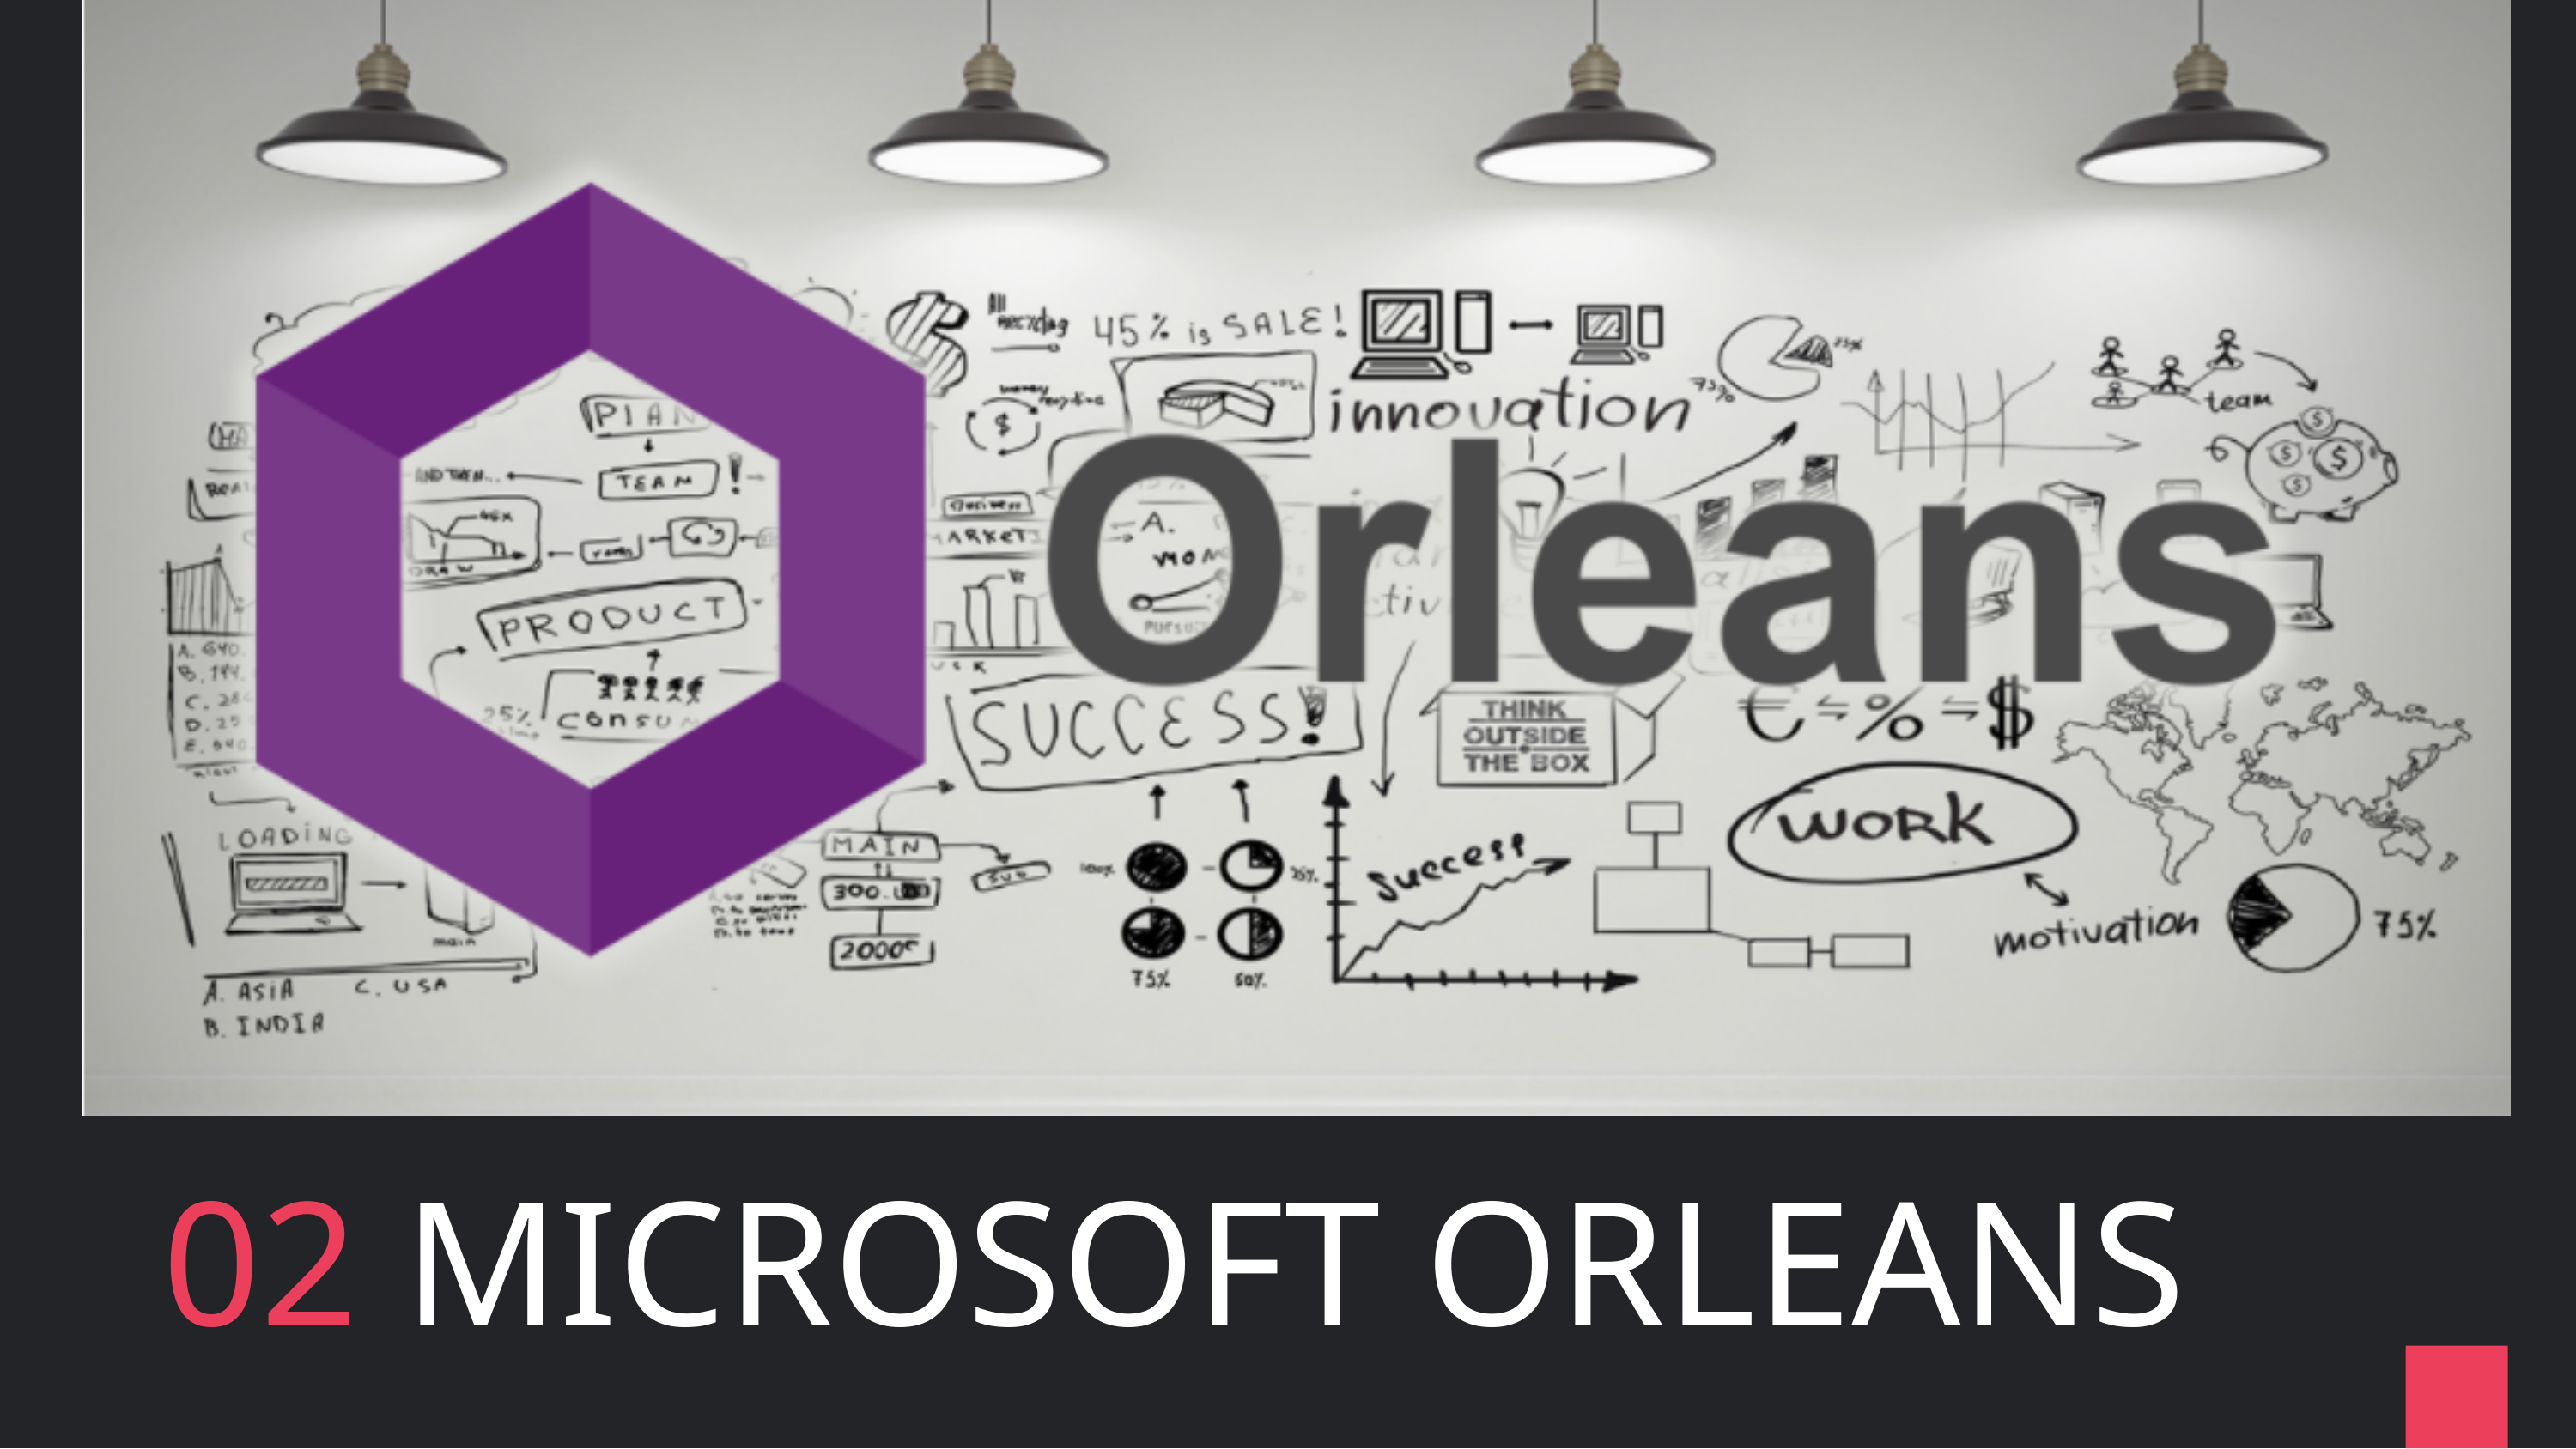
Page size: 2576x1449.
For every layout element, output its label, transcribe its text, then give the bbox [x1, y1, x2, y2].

picture [82, 0, 2511, 1116]
title 02 MICROSOFT ORLEANS [24, 1180, 2200, 1334]
